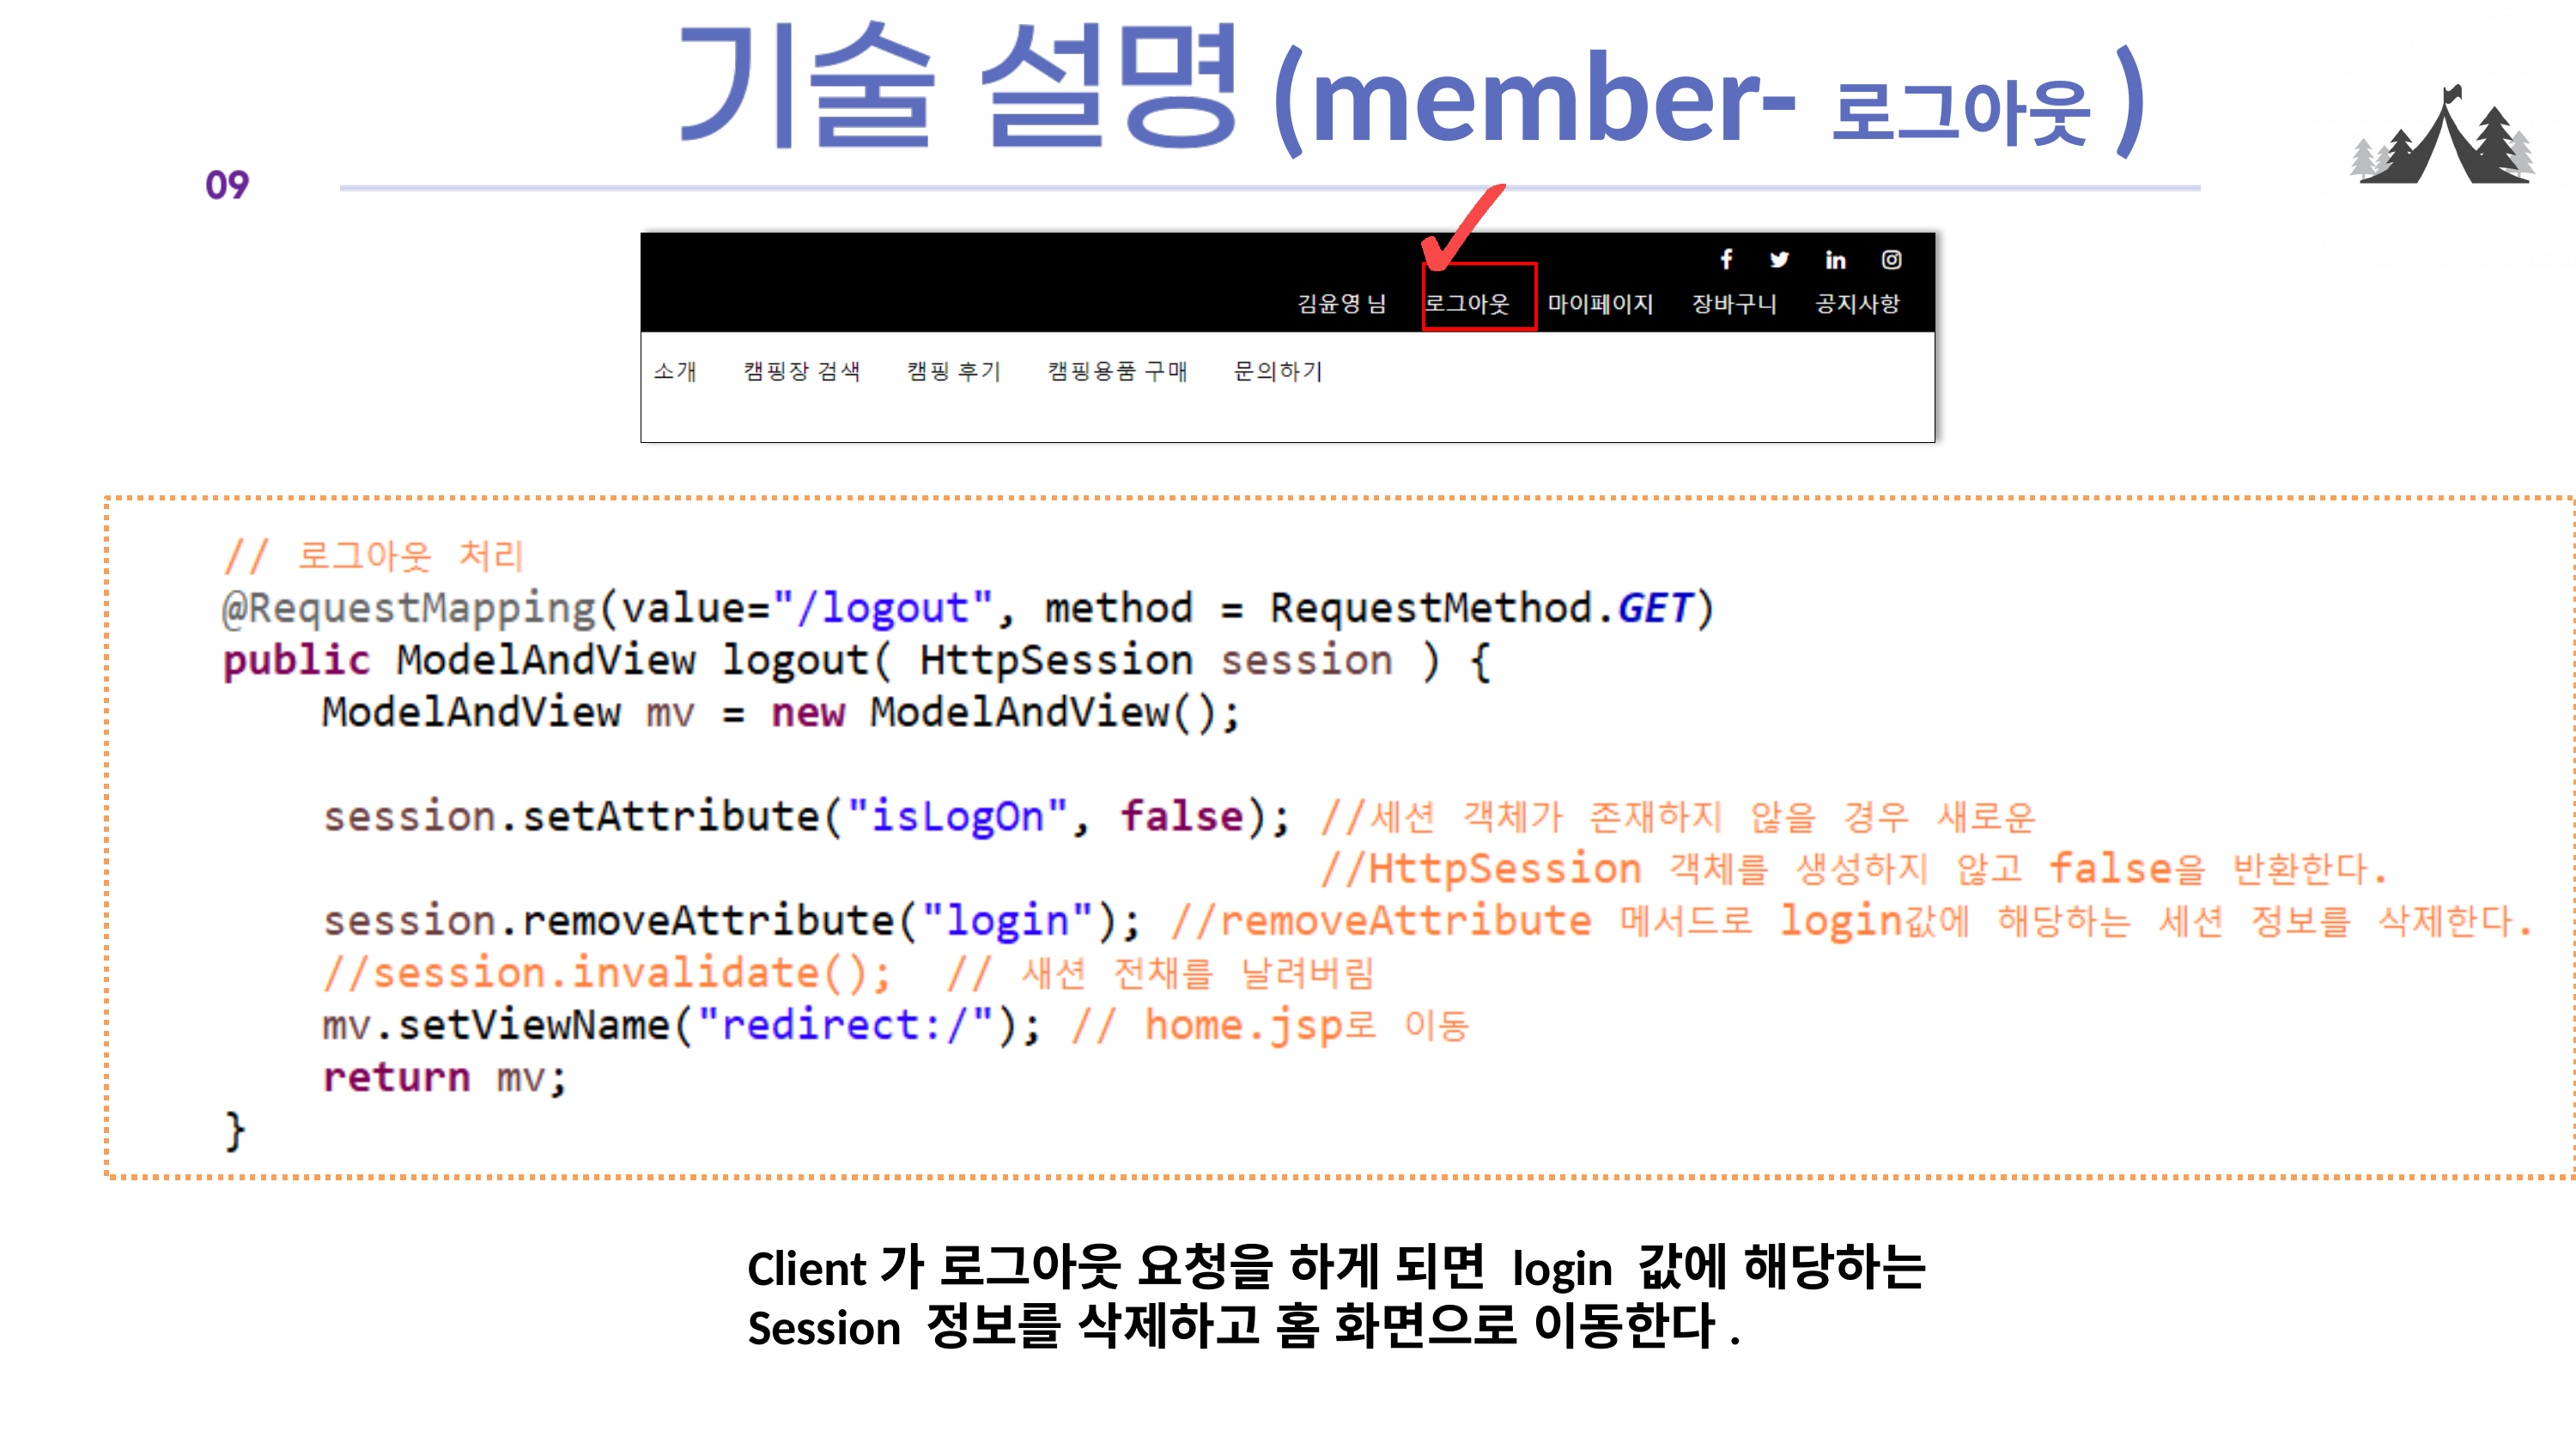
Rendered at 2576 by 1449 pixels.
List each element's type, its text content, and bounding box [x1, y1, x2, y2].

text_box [1309, 180, 2202, 197]
text_box Client가 로그아웃 요청을 하게 되면 login 값에 해당하는 Session 정보를 삭제하고 홈 화면으로 이동한다. [735, 1228, 2576, 1449]
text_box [340, 180, 538, 197]
picture [199, 160, 265, 228]
text_box (member-로그아웃) [1309, 5, 2379, 173]
picture [167, 493, 2542, 1173]
picture [641, 183, 1935, 443]
text_box [105, 496, 162, 1179]
picture [542, 0, 1304, 216]
picture [2309, 0, 2576, 267]
text_box [2548, 496, 2576, 1179]
